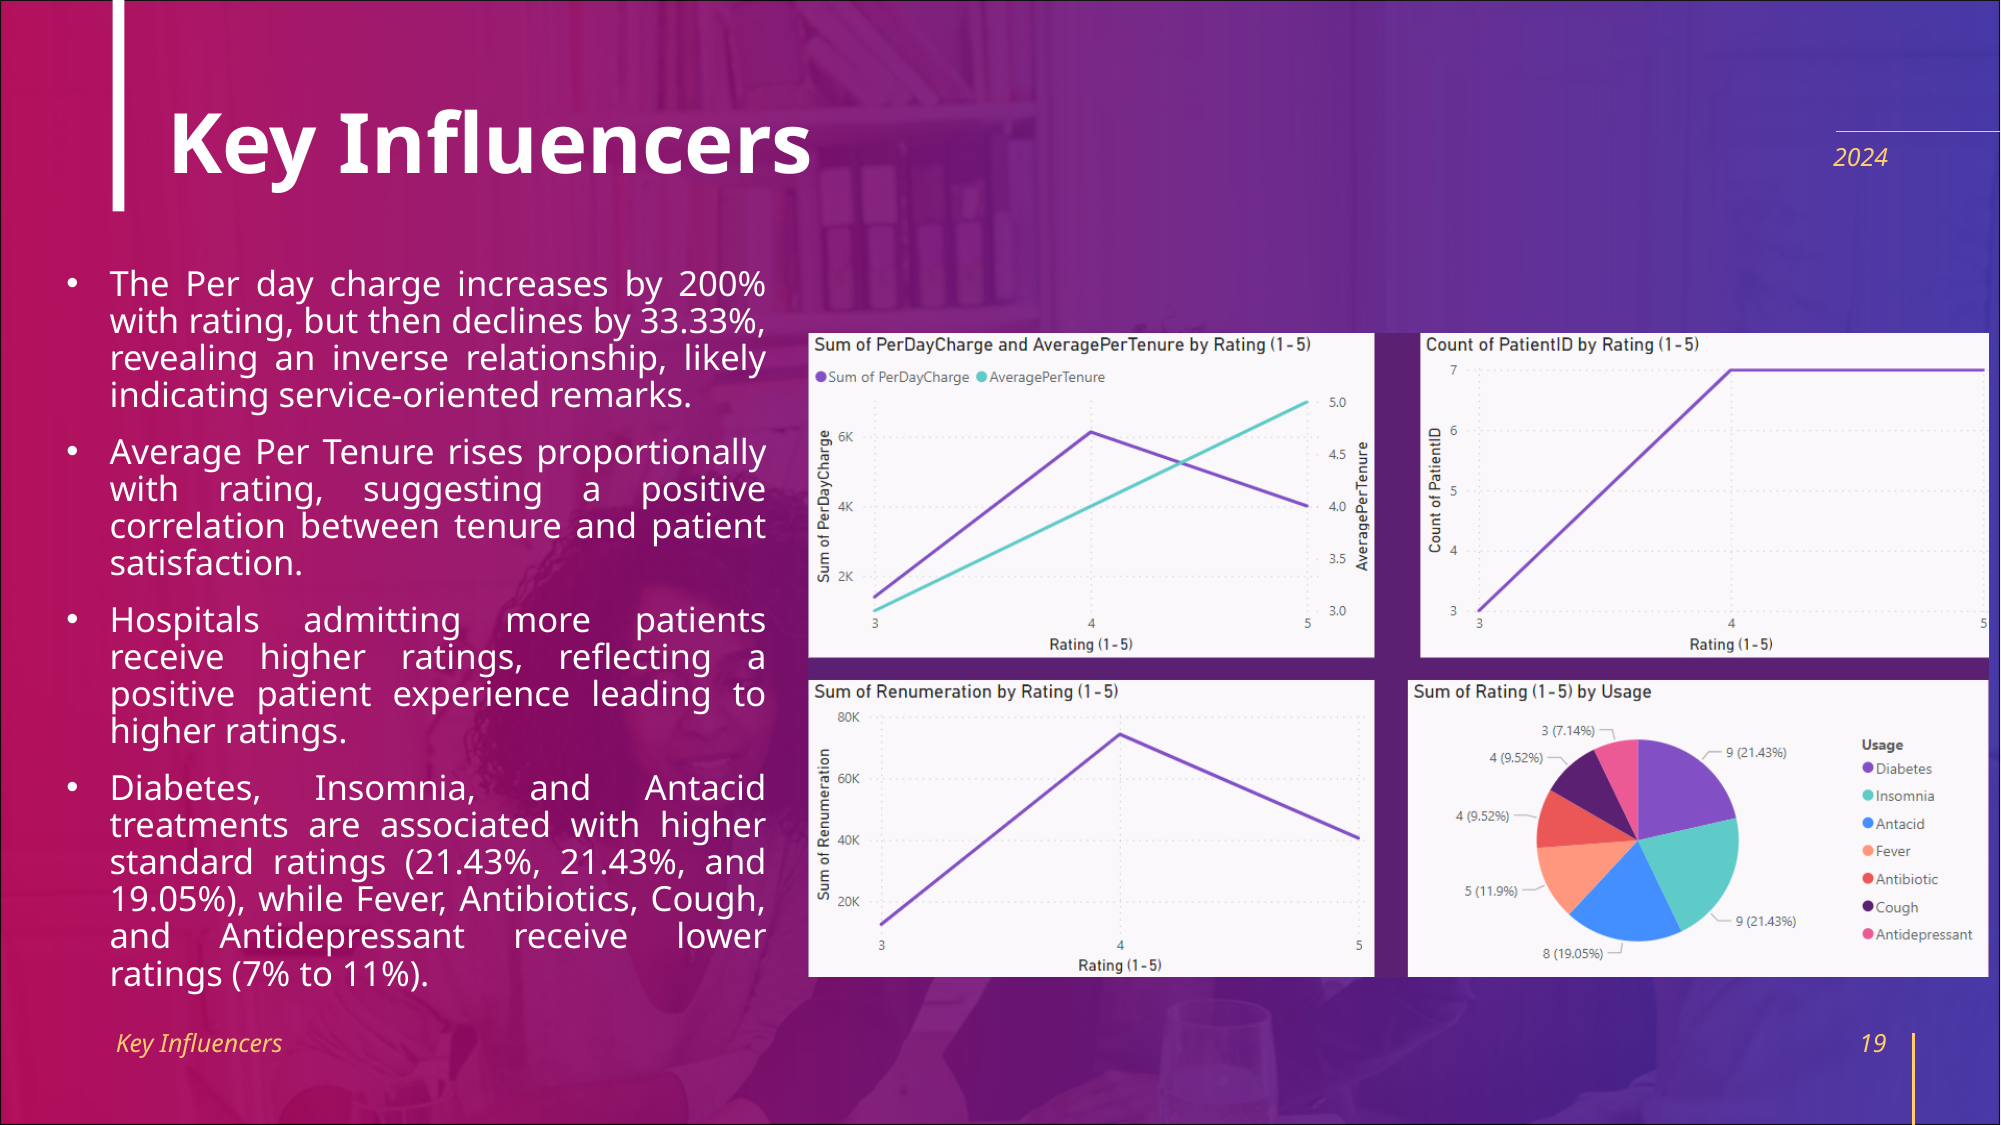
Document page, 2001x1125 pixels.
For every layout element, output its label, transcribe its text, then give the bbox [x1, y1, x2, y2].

text_box The Per day charge increases by 200% with rating, but then declines by 33.33%, revealing an inverse relationship, likely indicating service-oriented remarks. Average Per Tenure rises proportionally with rating, suggesting a positive correlation between tenure and patient satisfaction. Hospitals admitting more patients receive higher ratings, reflecting a positive patient experience leading to higher ratings. Diabetes, Insomnia, and Antacid treatments are associated with higher standard ratings (21.43%, 21.43%, and 19.05%), while Fever, Antibiotics, Cough, and Antidepressant receive lower ratings (7% to 11%). [51, 259, 782, 1028]
footer Key Influencers [100, 1028, 636, 1075]
list 2024 [1818, 137, 1919, 192]
picture [808, 333, 1989, 977]
slide_number 19 [1451, 1015, 1902, 1075]
title Key Influencers [152, 77, 1755, 216]
